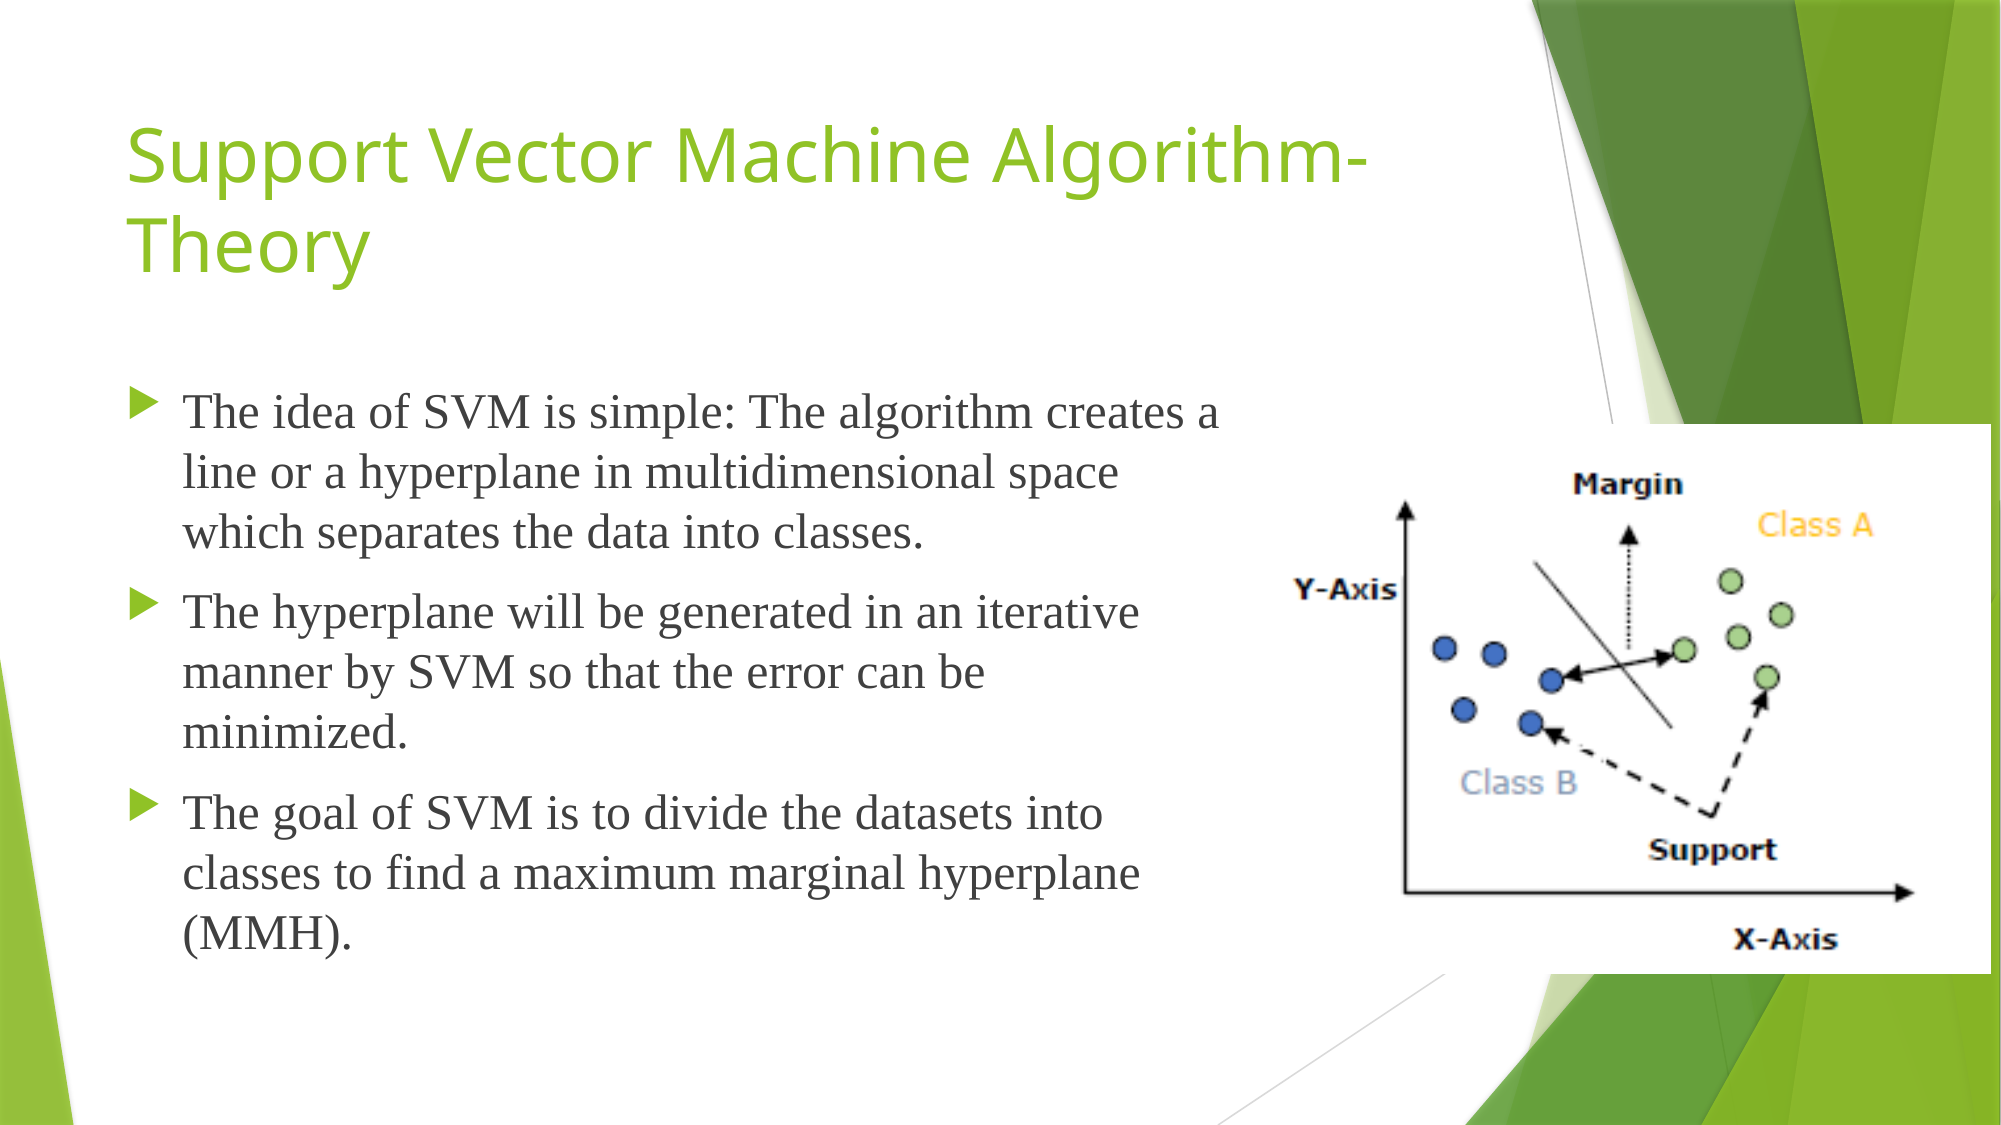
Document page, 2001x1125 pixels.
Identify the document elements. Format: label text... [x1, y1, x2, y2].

picture [1268, 423, 1992, 974]
list The idea of SVM is simple: The algorithm creates a line or a hyperplane in multidimensional space which separates the data into classes. The hyperplane will be generated in an iterative manner by SVM so that the error can be minimized. The goal of SVM is to divide the datasets into classes to find a maximum marginal hyperplane (MMH). [111, 370, 1237, 974]
title Support Vector Machine Algorithm- Theory [111, 99, 1522, 317]
